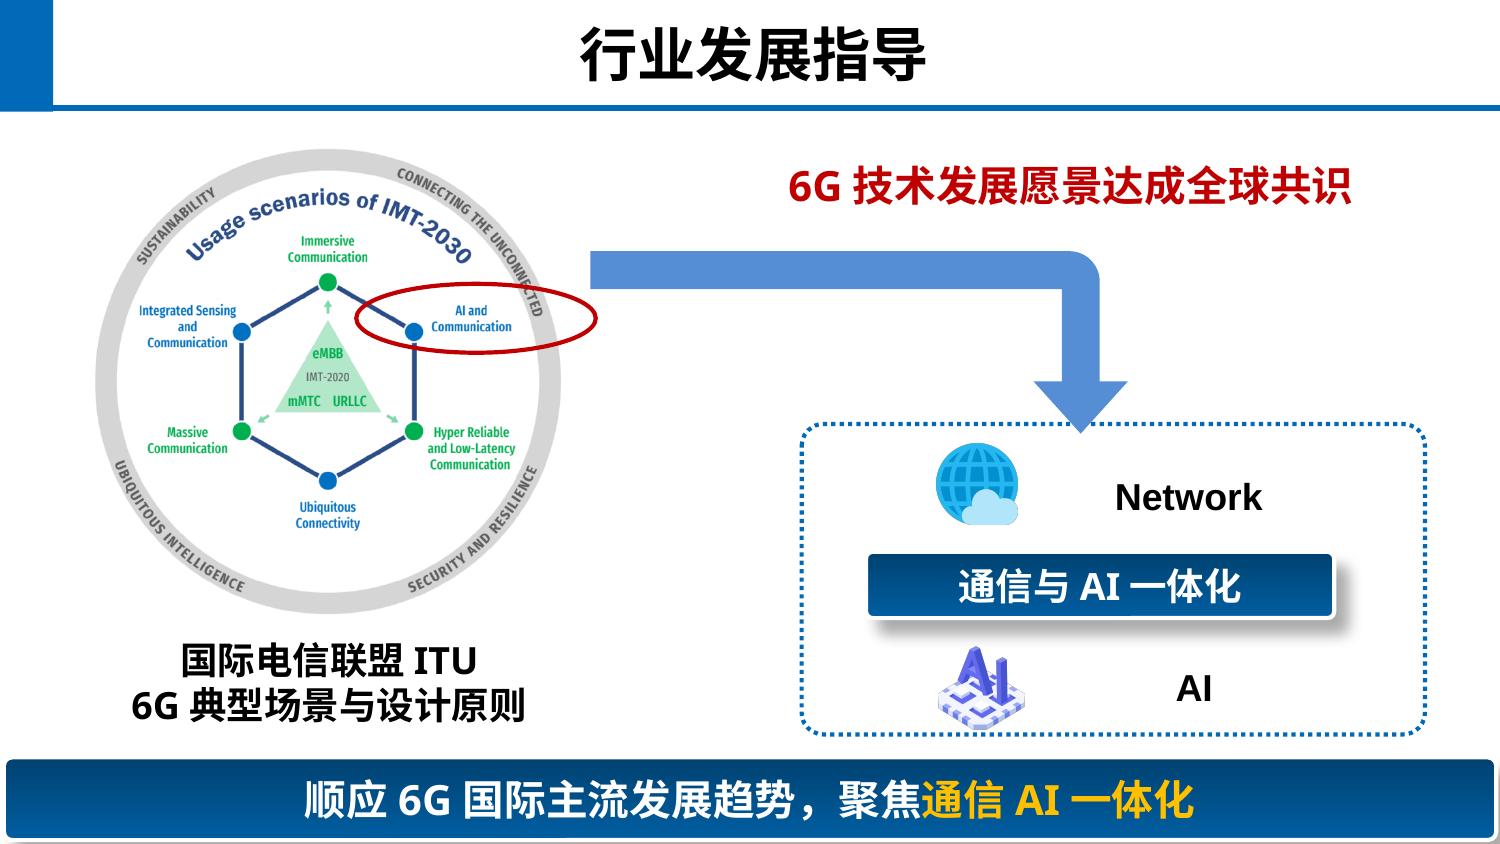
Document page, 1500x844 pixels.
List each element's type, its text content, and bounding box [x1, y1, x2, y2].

picture [51, 144, 607, 627]
picture [938, 644, 1025, 732]
picture [936, 443, 1018, 525]
text_box 顺应6G国际主流发展趋势，聚焦通信AI一体化 [1, 755, 1499, 843]
text_box [799, 421, 1428, 737]
text_box 行业发展指导 [564, 11, 944, 96]
text_box 6G技术发展愿景达成全球共识 [773, 152, 1500, 217]
text_box 国际电信联盟ITU 6G典型场景与设计原则 [0, 629, 690, 735]
text_box [611, 249, 1130, 436]
text_box 通信与AI一体化 [863, 549, 1337, 621]
text_box Network [1100, 465, 1343, 526]
text_box AI [1160, 656, 1338, 716]
